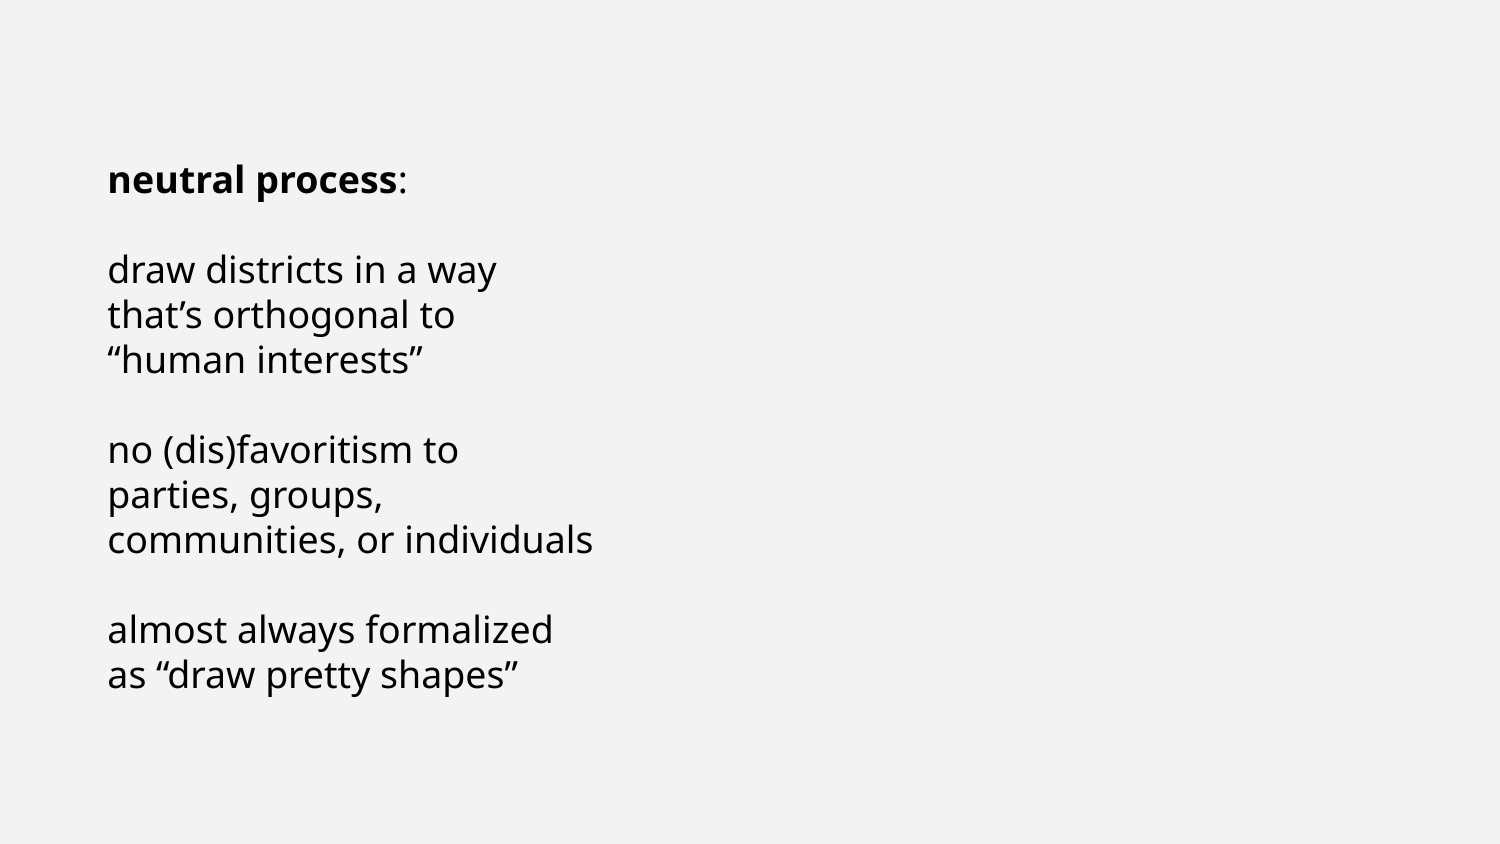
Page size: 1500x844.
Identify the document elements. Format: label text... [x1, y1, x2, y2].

text_box neutral process: draw districts in a way that’s orthogonal to “human interests” no (dis)favoritism to parties, groups, communities, or individuals almost always formalized as “draw pretty shapes” [92, 140, 615, 737]
